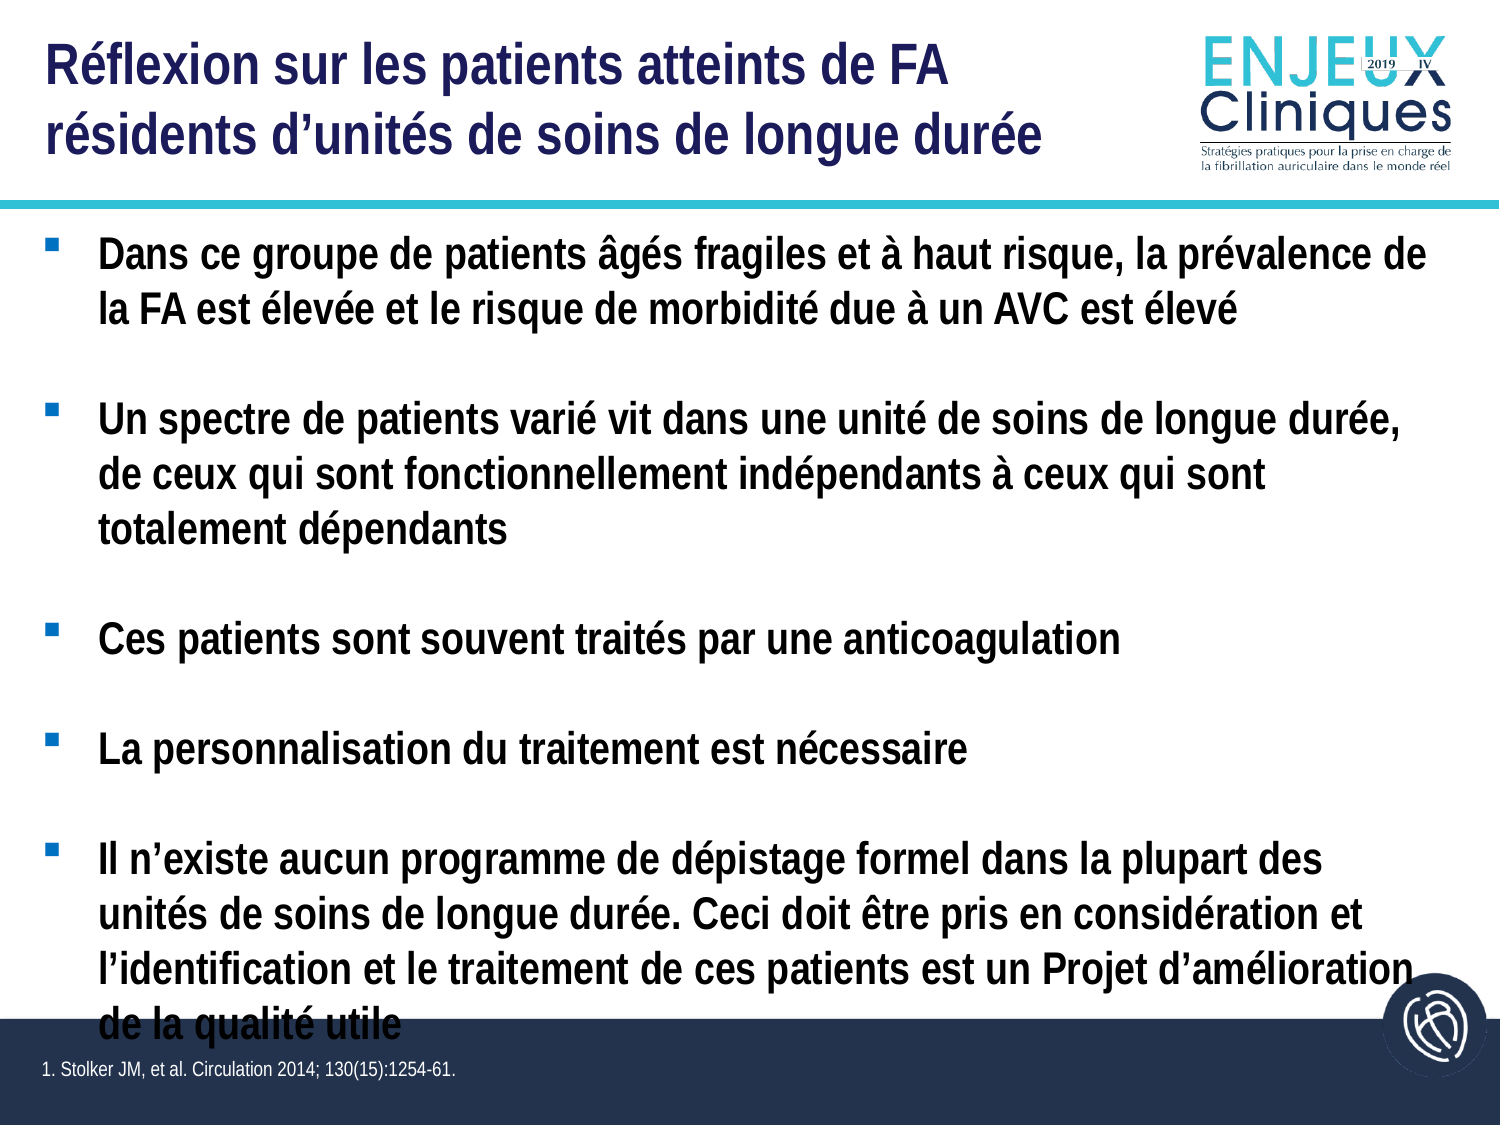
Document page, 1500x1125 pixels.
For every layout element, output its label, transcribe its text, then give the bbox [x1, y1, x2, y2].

text_box [0, 1018, 1500, 1125]
picture [1194, 29, 1455, 179]
text_box Dans ce groupe de patients âgés fragiles et à haut risque, la prévalence de la FA est élevée et le risque de morbidité due à un AVC est élevé Un spectre de patients varié vit dans une unité de soins de longue durée, de ceux qui sont fonctionnellement indépendants à ceux qui sont totalement dépendants Ces patients sont souvent traités par une anticoagulation La personnalisation du traitement est nécessaire Il n’existe aucun programme de dépistage formel dans la plupart des unités de soins de longue durée. Ceci doit être pris en considération et l’identification et le traitement de ces patients est un Projet d’amélioration de la qualité utile [26, 216, 1454, 1111]
text_box Réflexion sur les patients atteints de FA résidents d’unités de soins de longue durée [31, 18, 1138, 200]
text_box 1. Stolker JM, et al. Circulation 2014; 130(15):1254-61. [26, 1047, 1143, 1088]
picture [1374, 965, 1493, 1084]
